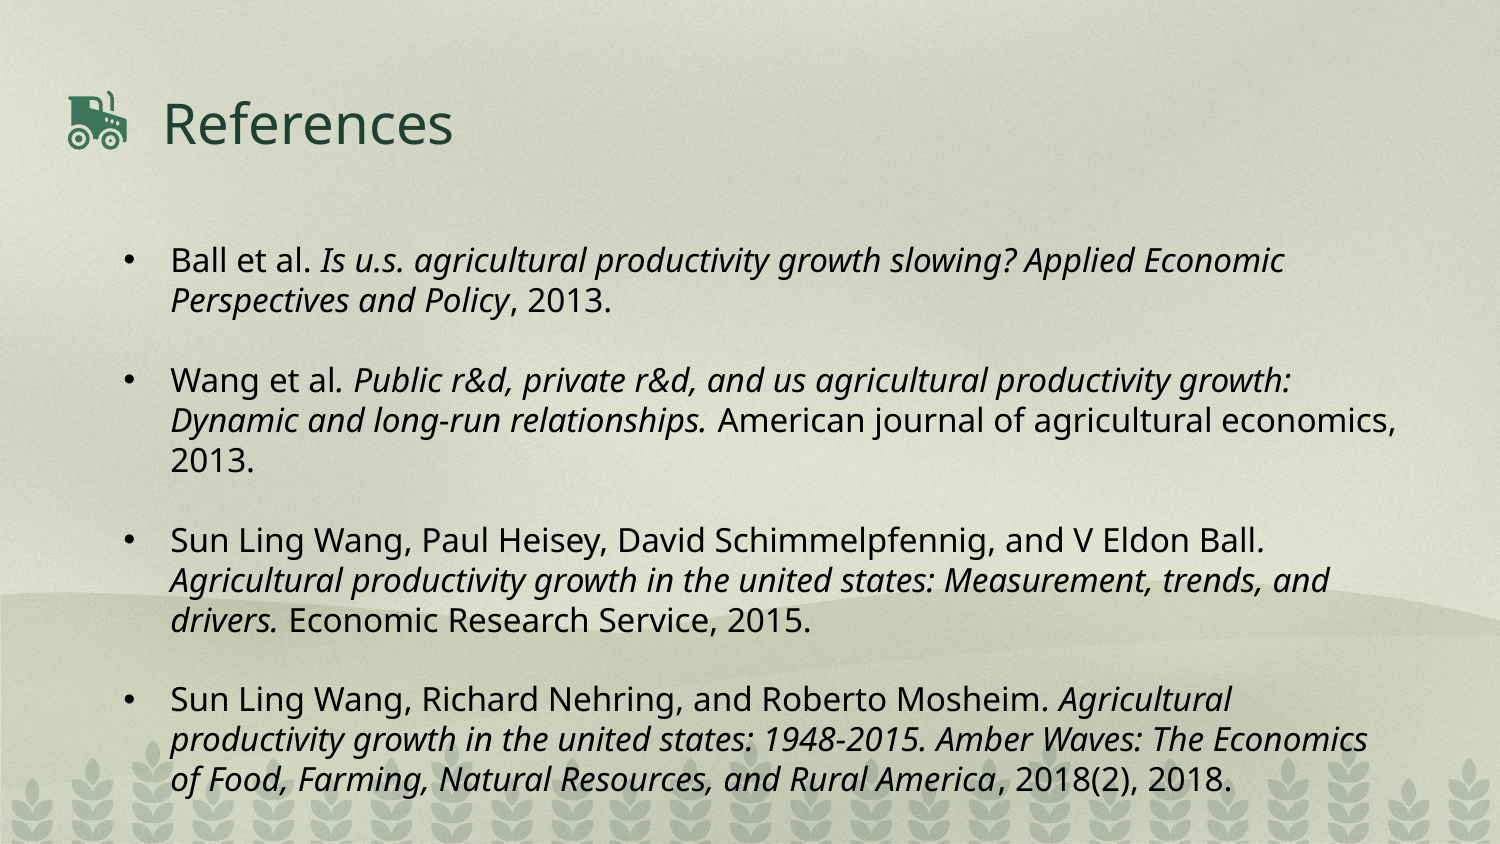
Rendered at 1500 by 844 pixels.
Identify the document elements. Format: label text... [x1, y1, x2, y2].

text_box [67, 90, 127, 150]
text_box Ball et al. Is u.s. agricultural productivity growth slowing? Applied Economic Perspectives and Policy, 2013. Wang et al. Public r&d, private r&d, and us agricultural productivity growth: Dynamic and long-run relationships. American journal of agricultural economics, 2013. Sun Ling Wang, Paul Heisey, David Schimmelpfennig, and V Eldon Ball. Agricultural productivity growth in the united states: Measurement, trends, and drivers. Economic Research Service, 2015. Sun Ling Wang, Richard Nehring, and Roberto Mosheim. Agricultural productivity growth in the united states: 1948-2015. Amber Waves: The Economics of Food, Farming, Natural Resources, and Rural America, 2018(2), 2018. [108, 232, 1418, 844]
title References [118, 72, 1382, 167]
